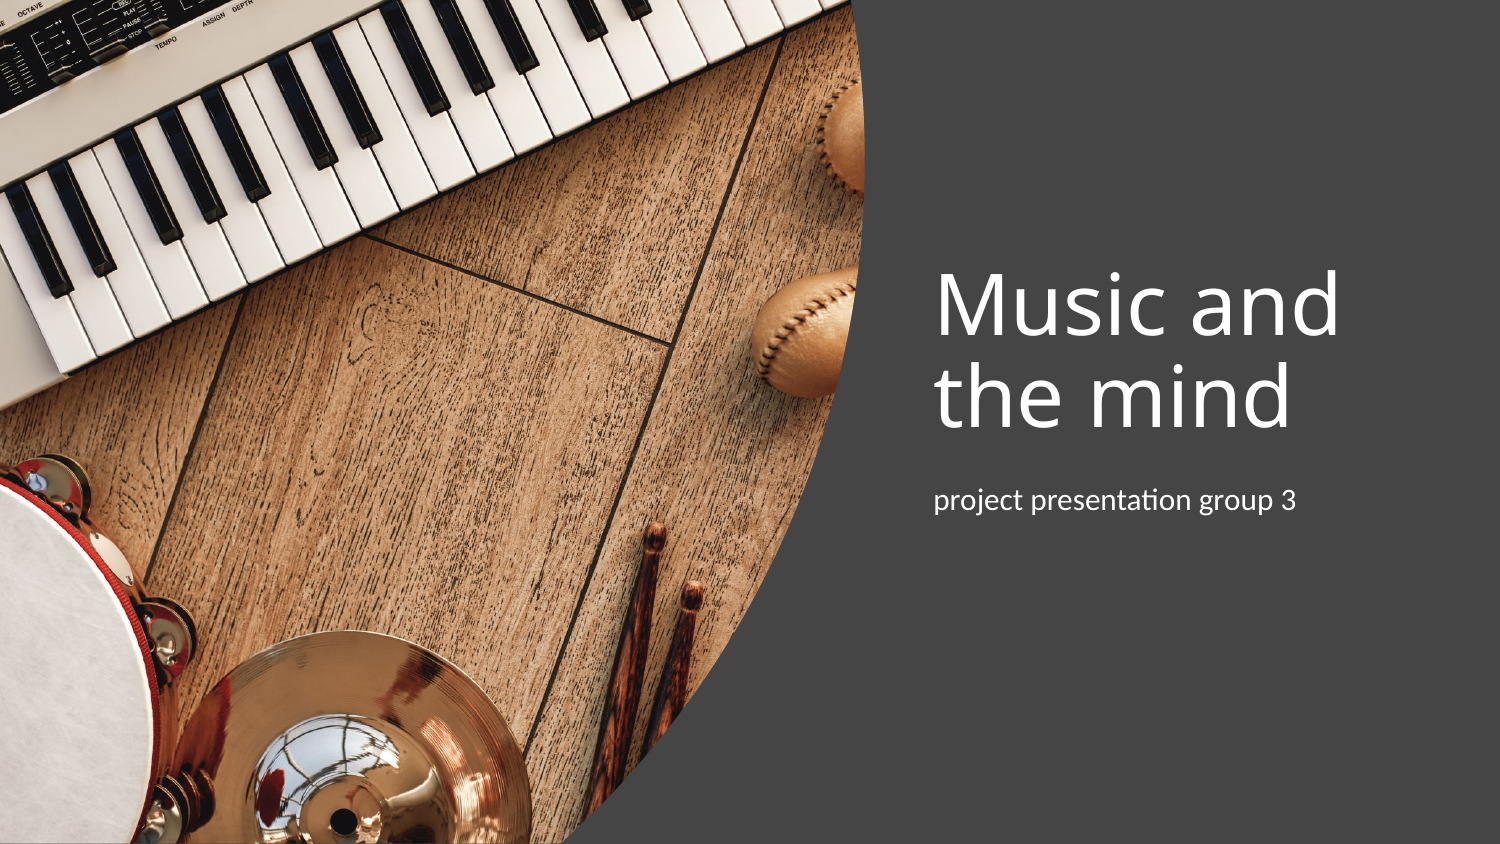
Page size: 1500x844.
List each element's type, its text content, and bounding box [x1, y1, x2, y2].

picture [0, 0, 865, 844]
subtitle project presentation group 3 [918, 431, 1422, 573]
title Music and the mind [918, 105, 1422, 431]
